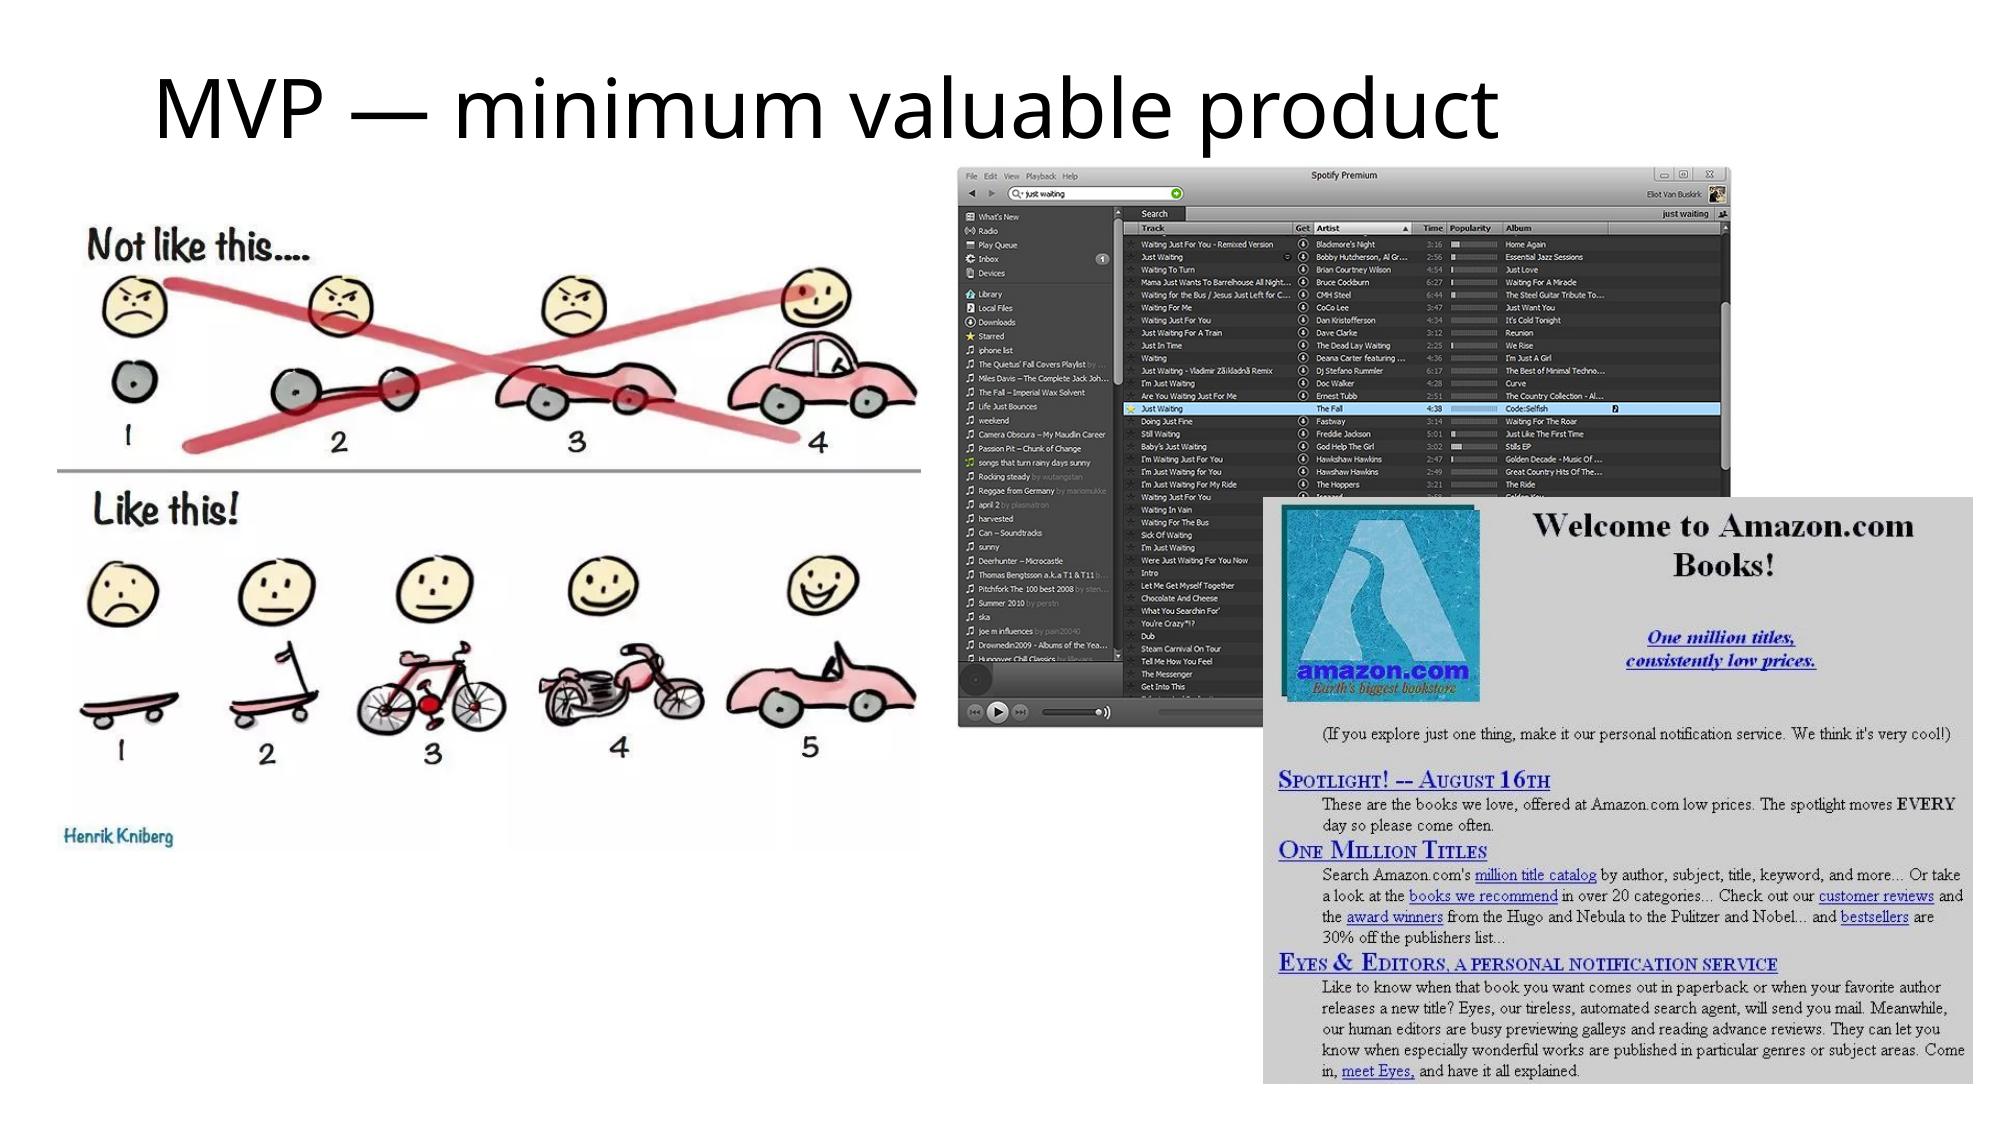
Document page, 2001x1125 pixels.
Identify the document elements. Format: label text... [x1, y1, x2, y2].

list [57, 207, 921, 852]
picture [954, 163, 1973, 1084]
title MVP — minimum valuable product [137, 59, 1863, 164]
